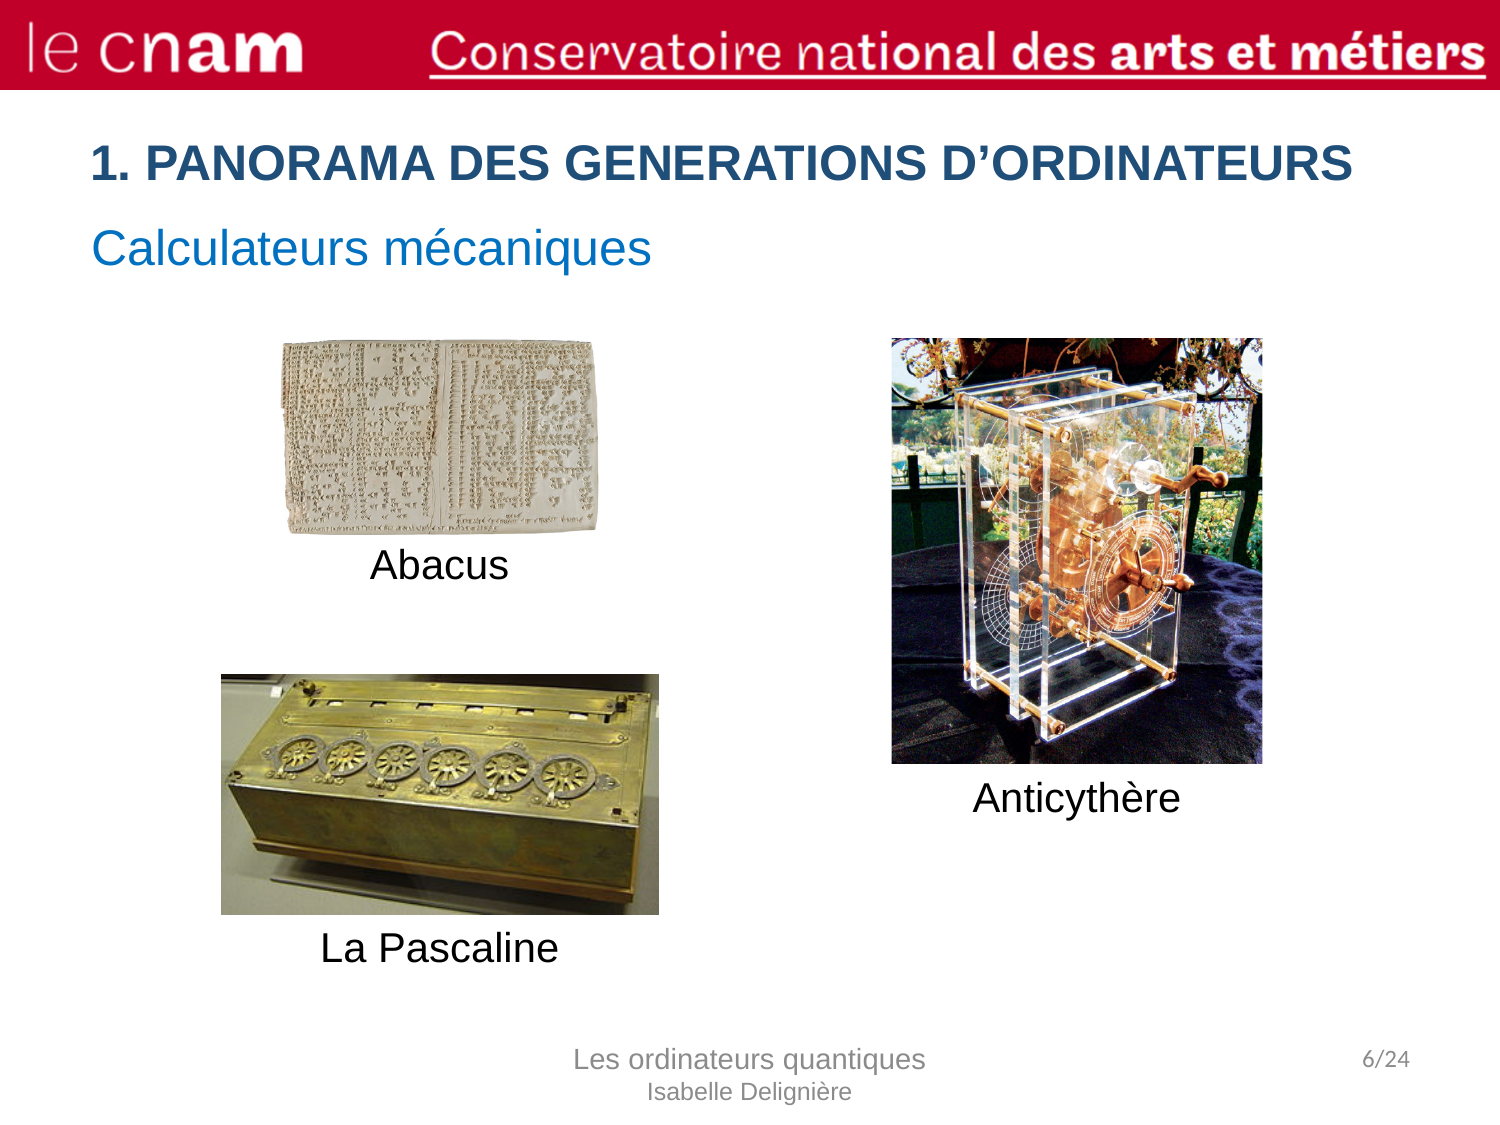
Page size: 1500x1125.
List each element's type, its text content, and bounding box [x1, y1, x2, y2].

text_box Anticythère [935, 771, 1219, 829]
text_box La Pascaline [305, 923, 575, 978]
picture [891, 338, 1263, 764]
picture [0, 0, 1500, 90]
footer Les ordinateurs quantiques Isabelle Delignière [512, 1042, 988, 1103]
list Calculateurs mécaniques [76, 208, 1425, 1005]
picture [280, 338, 600, 535]
text_box Abacus [333, 543, 547, 596]
picture [221, 674, 659, 915]
title 1. PANORAMA DES GENERATIONS D’ORDINATEURS [75, 99, 1425, 254]
slide_number 6/24 [1074, 1042, 1425, 1103]
